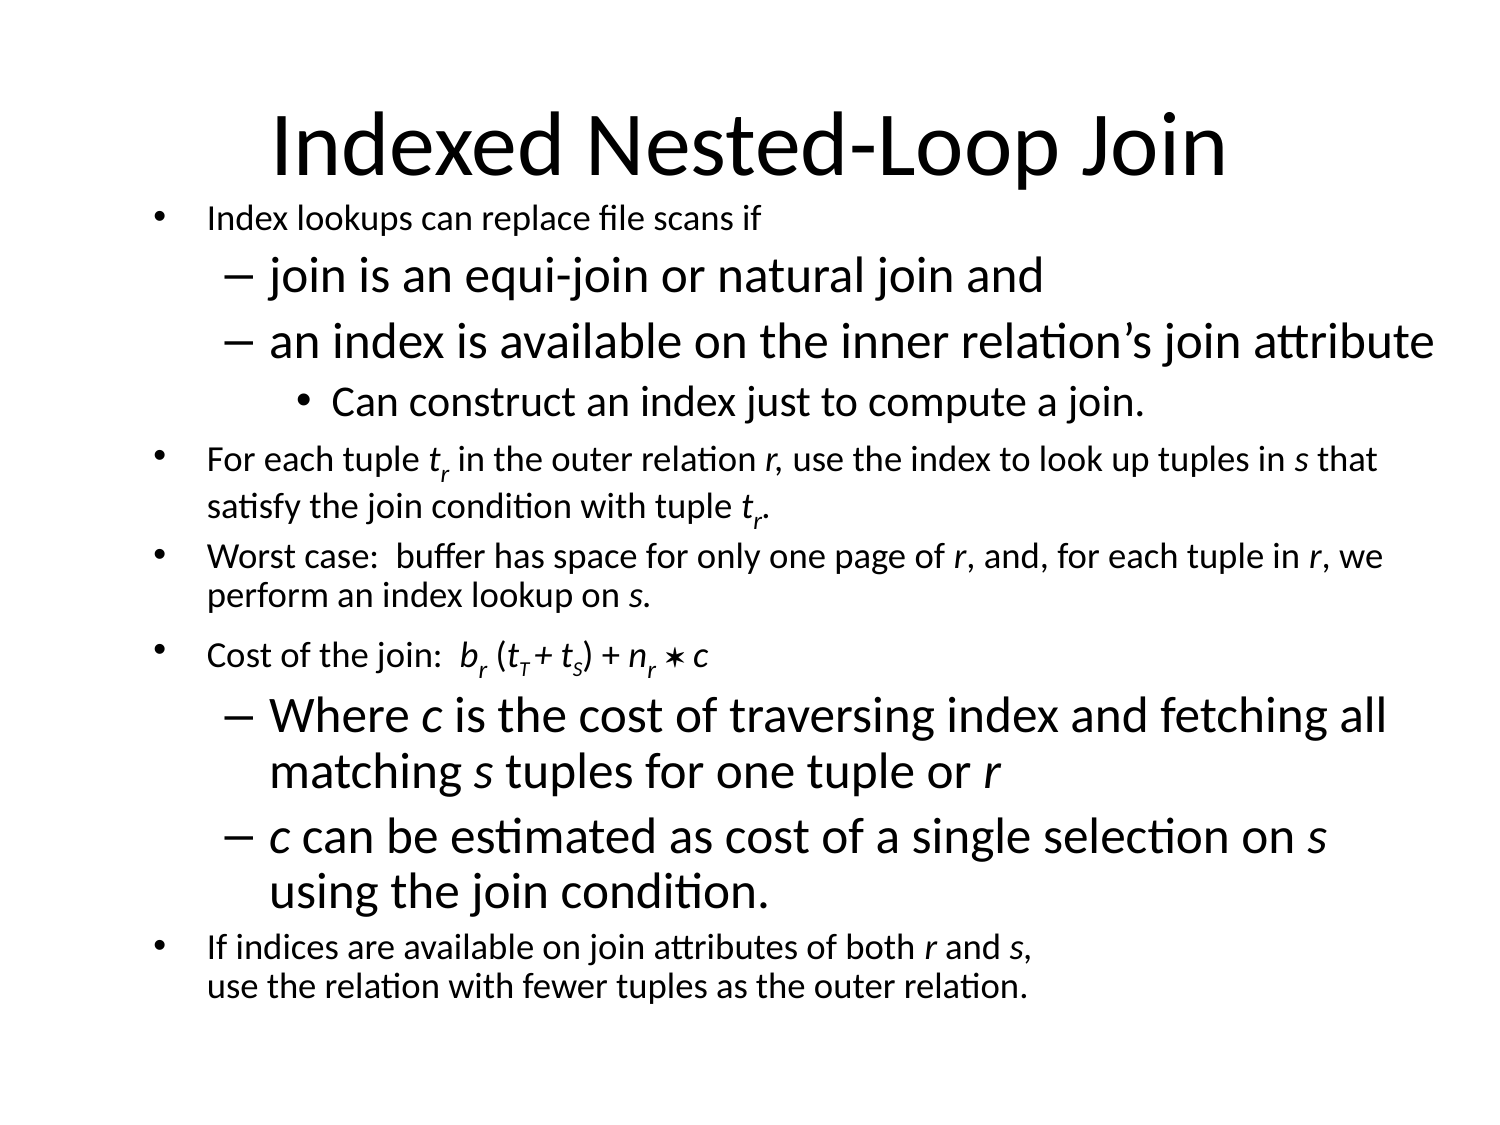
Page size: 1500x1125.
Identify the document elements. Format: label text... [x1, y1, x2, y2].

list Index lookups can replace file scans if join is an equi-join or natural join and an index is available on the inner relation’s join attribute Can construct an index just to compute a join. For each tuple tr in the outer relation r, use the index to look up tuples in s that satisfy the join condition with tuple tr. Worst case: buffer has space for only one page of r, and, for each tuple in r, we perform an index lookup on s. Cost of the join: br (tT + tS) + nr  c Where c is the cost of traversing index and fetching all matching s tuples for one tuple or r c can be estimated as cost of a single selection on s using the join condition. If indices are available on join attributes of both r and s, use the relation with fewer tuples as the outer relation. [138, 191, 1452, 1032]
title Indexed Nested-Loop Join [75, 45, 1425, 233]
